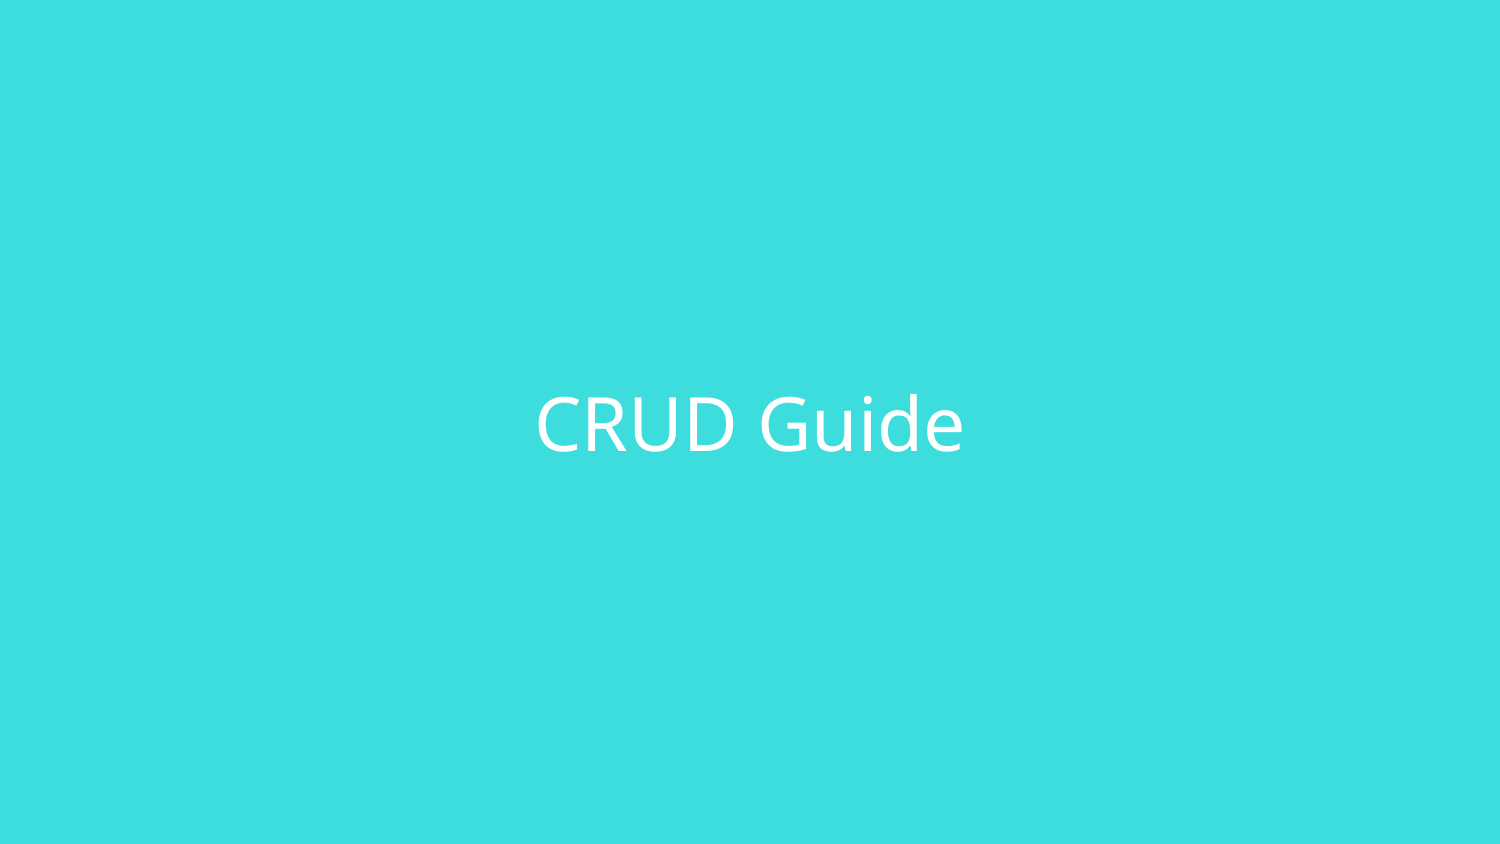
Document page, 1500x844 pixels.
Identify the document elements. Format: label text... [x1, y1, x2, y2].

title CRUD Guide [51, 352, 1449, 491]
